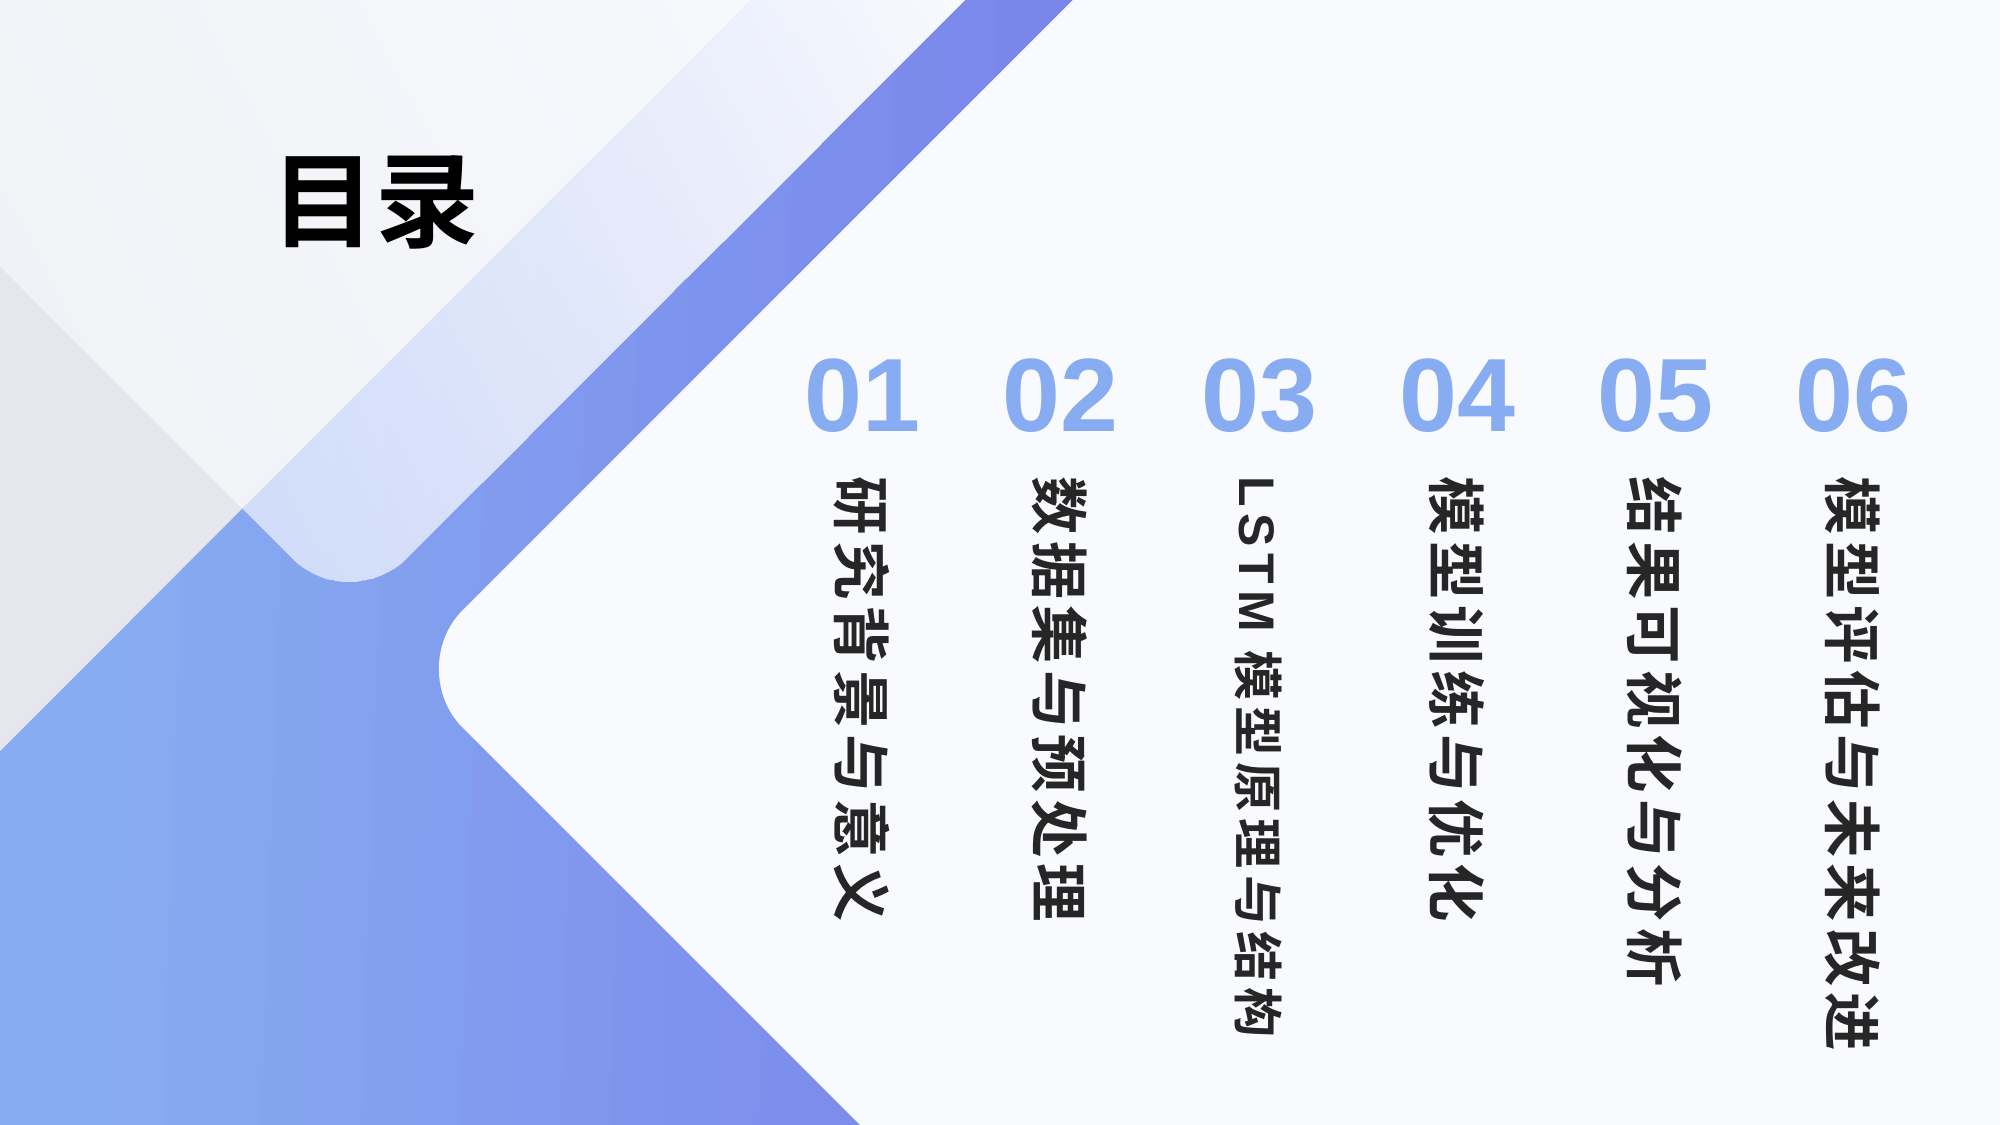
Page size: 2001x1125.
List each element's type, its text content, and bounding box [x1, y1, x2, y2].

text_box 研究背景与意义 [788, 476, 937, 1072]
text_box 数据集与预处理 [986, 476, 1136, 1072]
text_box 01 [776, 295, 950, 452]
text_box 02 [974, 295, 1148, 452]
text_box 模型评估与未来改进 [1779, 476, 1928, 1072]
text_box 04 [1370, 295, 1544, 452]
text_box 03 [1172, 295, 1346, 452]
text_box 06 [1767, 295, 1941, 452]
text_box 05 [1569, 295, 1743, 452]
text_box 结果可视化与分析 [1581, 476, 1730, 1072]
text_box LSTM模型原理与结构 [1185, 476, 1334, 1072]
title 目录 [271, 83, 1926, 261]
text_box 模型训练与优化 [1383, 476, 1532, 1072]
